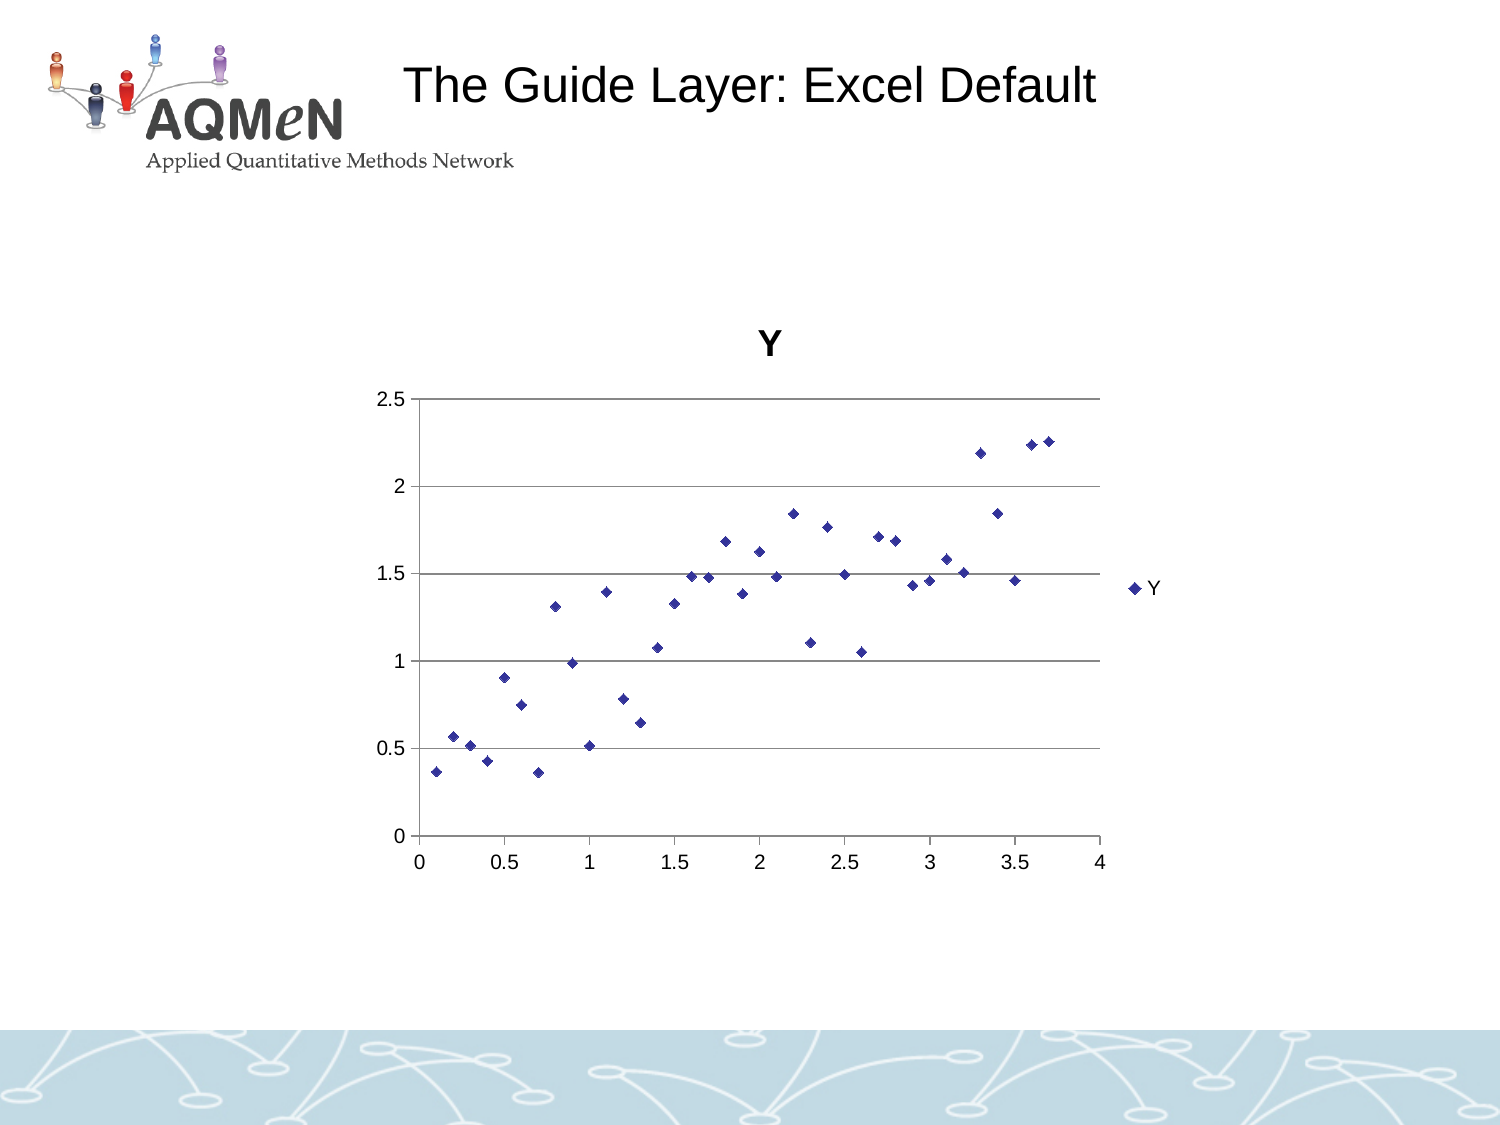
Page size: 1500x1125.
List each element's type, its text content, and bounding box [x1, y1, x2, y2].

chart [359, 290, 1181, 887]
title The Guide Layer: Excel Default [75, 45, 1425, 233]
picture [0, 1030, 1500, 1125]
picture [47, 34, 514, 173]
